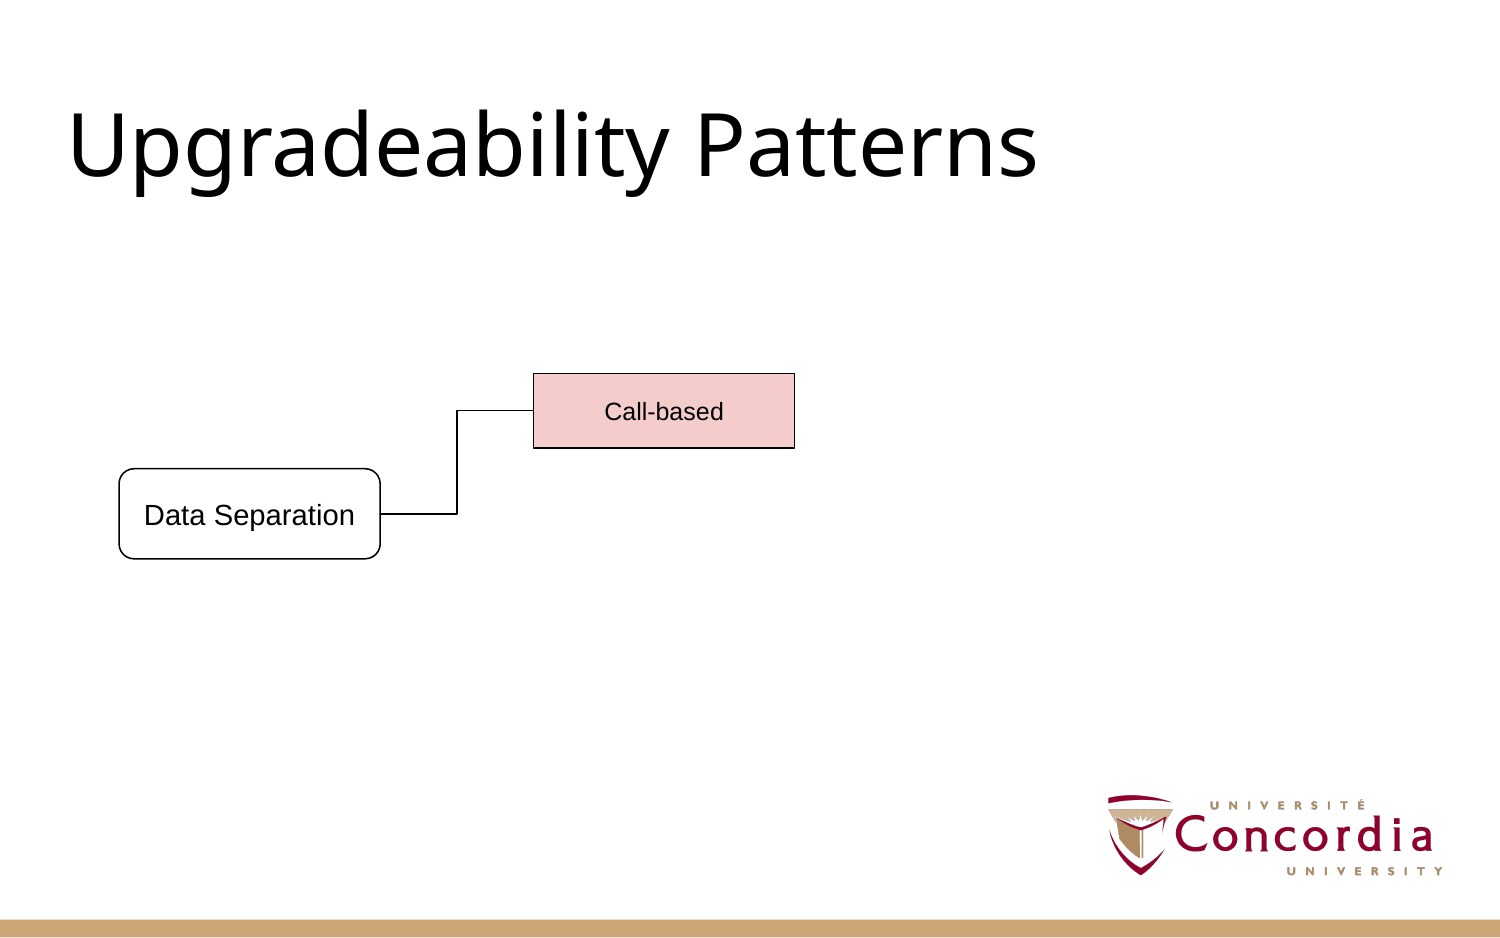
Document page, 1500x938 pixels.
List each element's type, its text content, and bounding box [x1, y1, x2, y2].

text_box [379, 410, 534, 514]
text_box Data Separation [119, 468, 381, 559]
title Upgradeability Patterns [51, 57, 1449, 210]
text_box Call-based [533, 373, 795, 448]
picture [1108, 795, 1464, 878]
